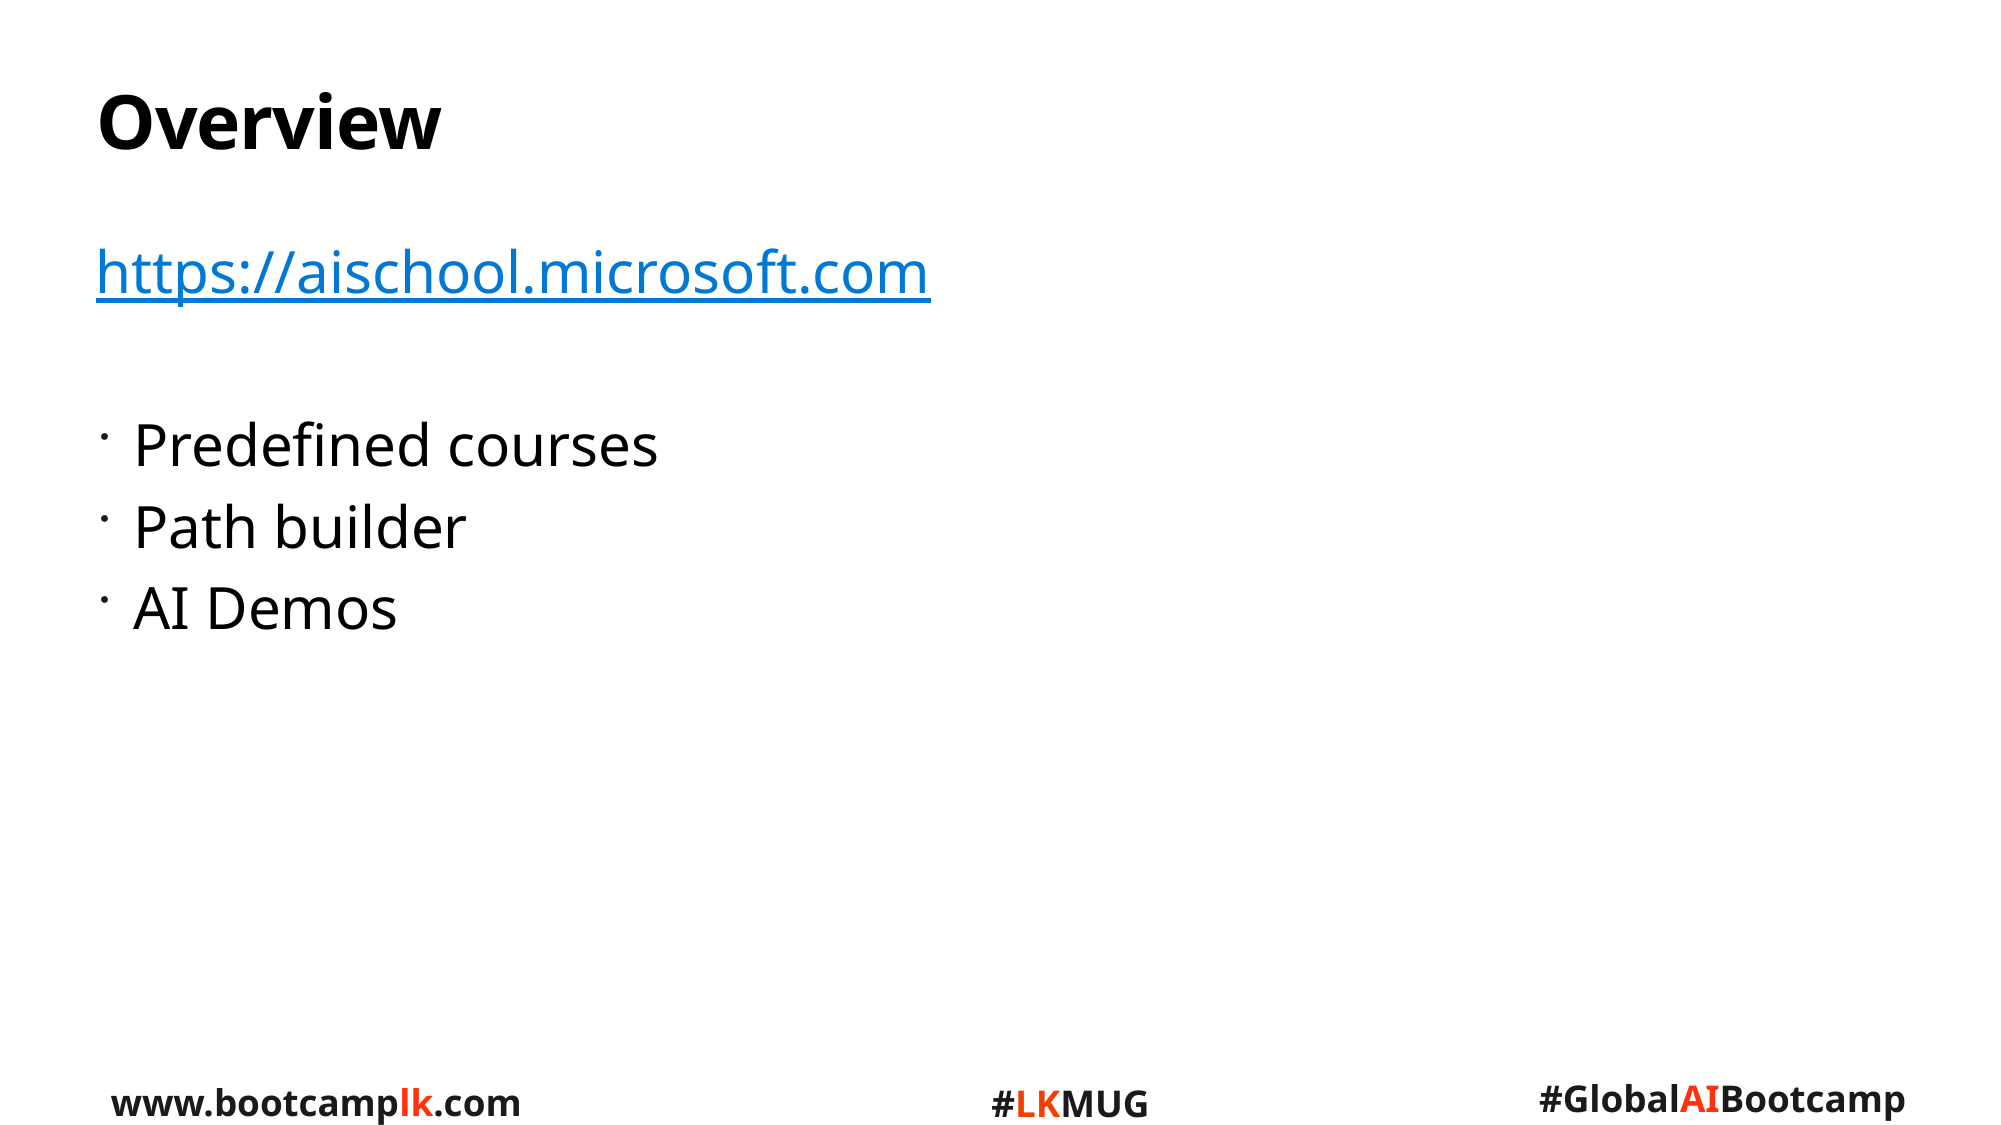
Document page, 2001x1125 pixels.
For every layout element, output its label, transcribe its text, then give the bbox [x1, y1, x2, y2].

list https://aischool.microsoft.com Predefined courses Path builder AI Demos [95, 235, 1904, 646]
title Overview [96, 75, 1904, 166]
